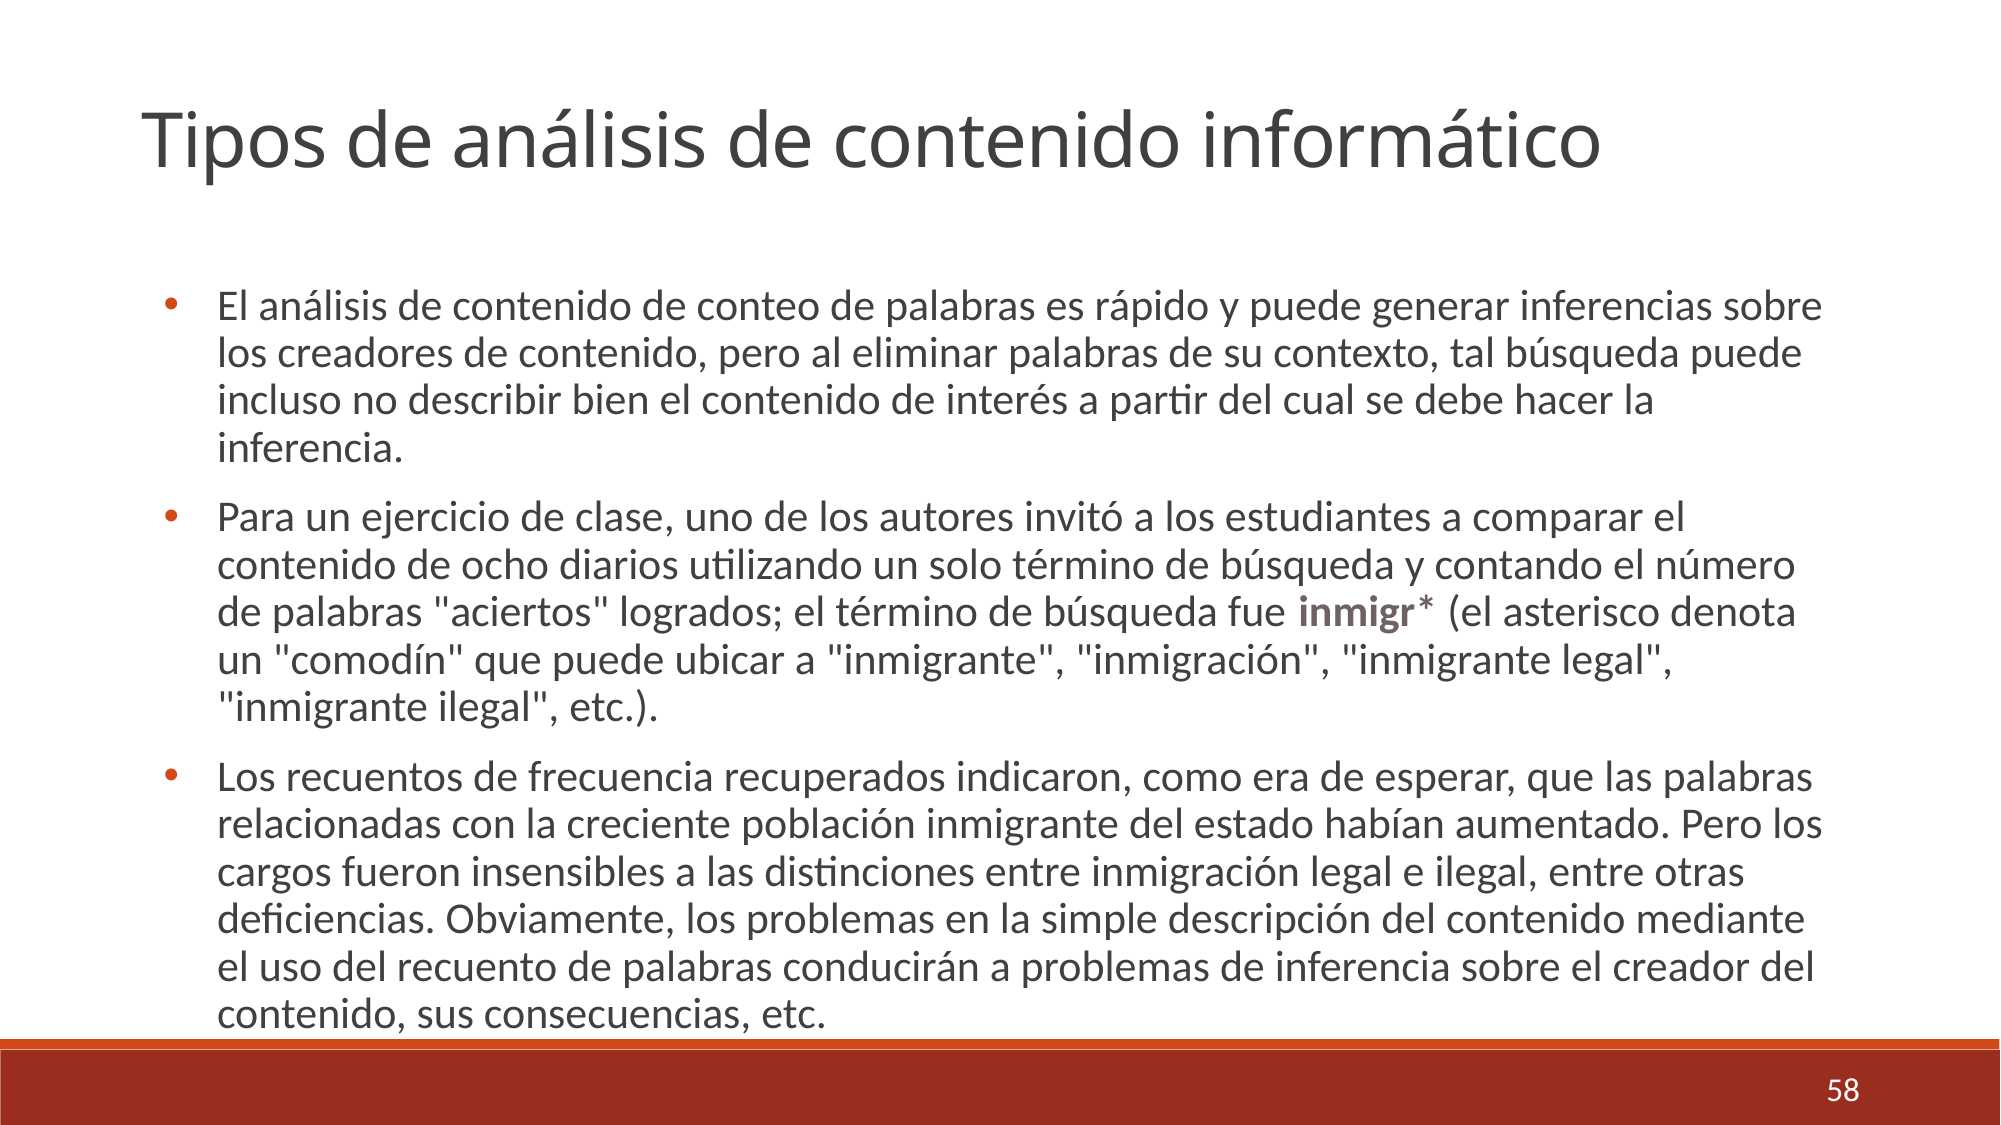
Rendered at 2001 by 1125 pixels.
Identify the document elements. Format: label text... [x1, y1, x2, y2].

text_box Tipos de análisis de contenido informático [126, 97, 1821, 242]
slide_number 58 [126, 1061, 1875, 1115]
text_box El análisis de contenido de conteo de palabras es rápido y puede generar inferencias sobre los creadores de contenido, pero al eliminar palabras de su contexto, tal búsqueda puede incluso no describir bien el contenido de interés a partir del cual se debe hacer la inferencia. Para un ejercicio de clase, uno de los autores invitó a los estudiantes a comparar el contenido de ocho diarios utilizando un solo término de búsqueda y contando el número de palabras "aciertos" logrados; el término de búsqueda fue inmigr* (el asterisco denota un "comodín" que puede ubicar a "inmigrante", "inmigración", "inmigrante legal", "inmigrante ilegal", etc.). Los recuentos de frecuencia recuperados indicaron, como era de esperar, que las palabras relacionadas con la creciente población inmigrante del estado habían aumentado. Pero los cargos fueron insensibles a las distinciones entre inmigración legal e ilegal, entre otras deficiencias. Obviamente, los problemas en la simple descripción del contenido mediante el uso del recuento de palabras conducirán a problemas de inferencia sobre el creador del contenido, sus consecuencias, etc. [148, 274, 1853, 1047]
